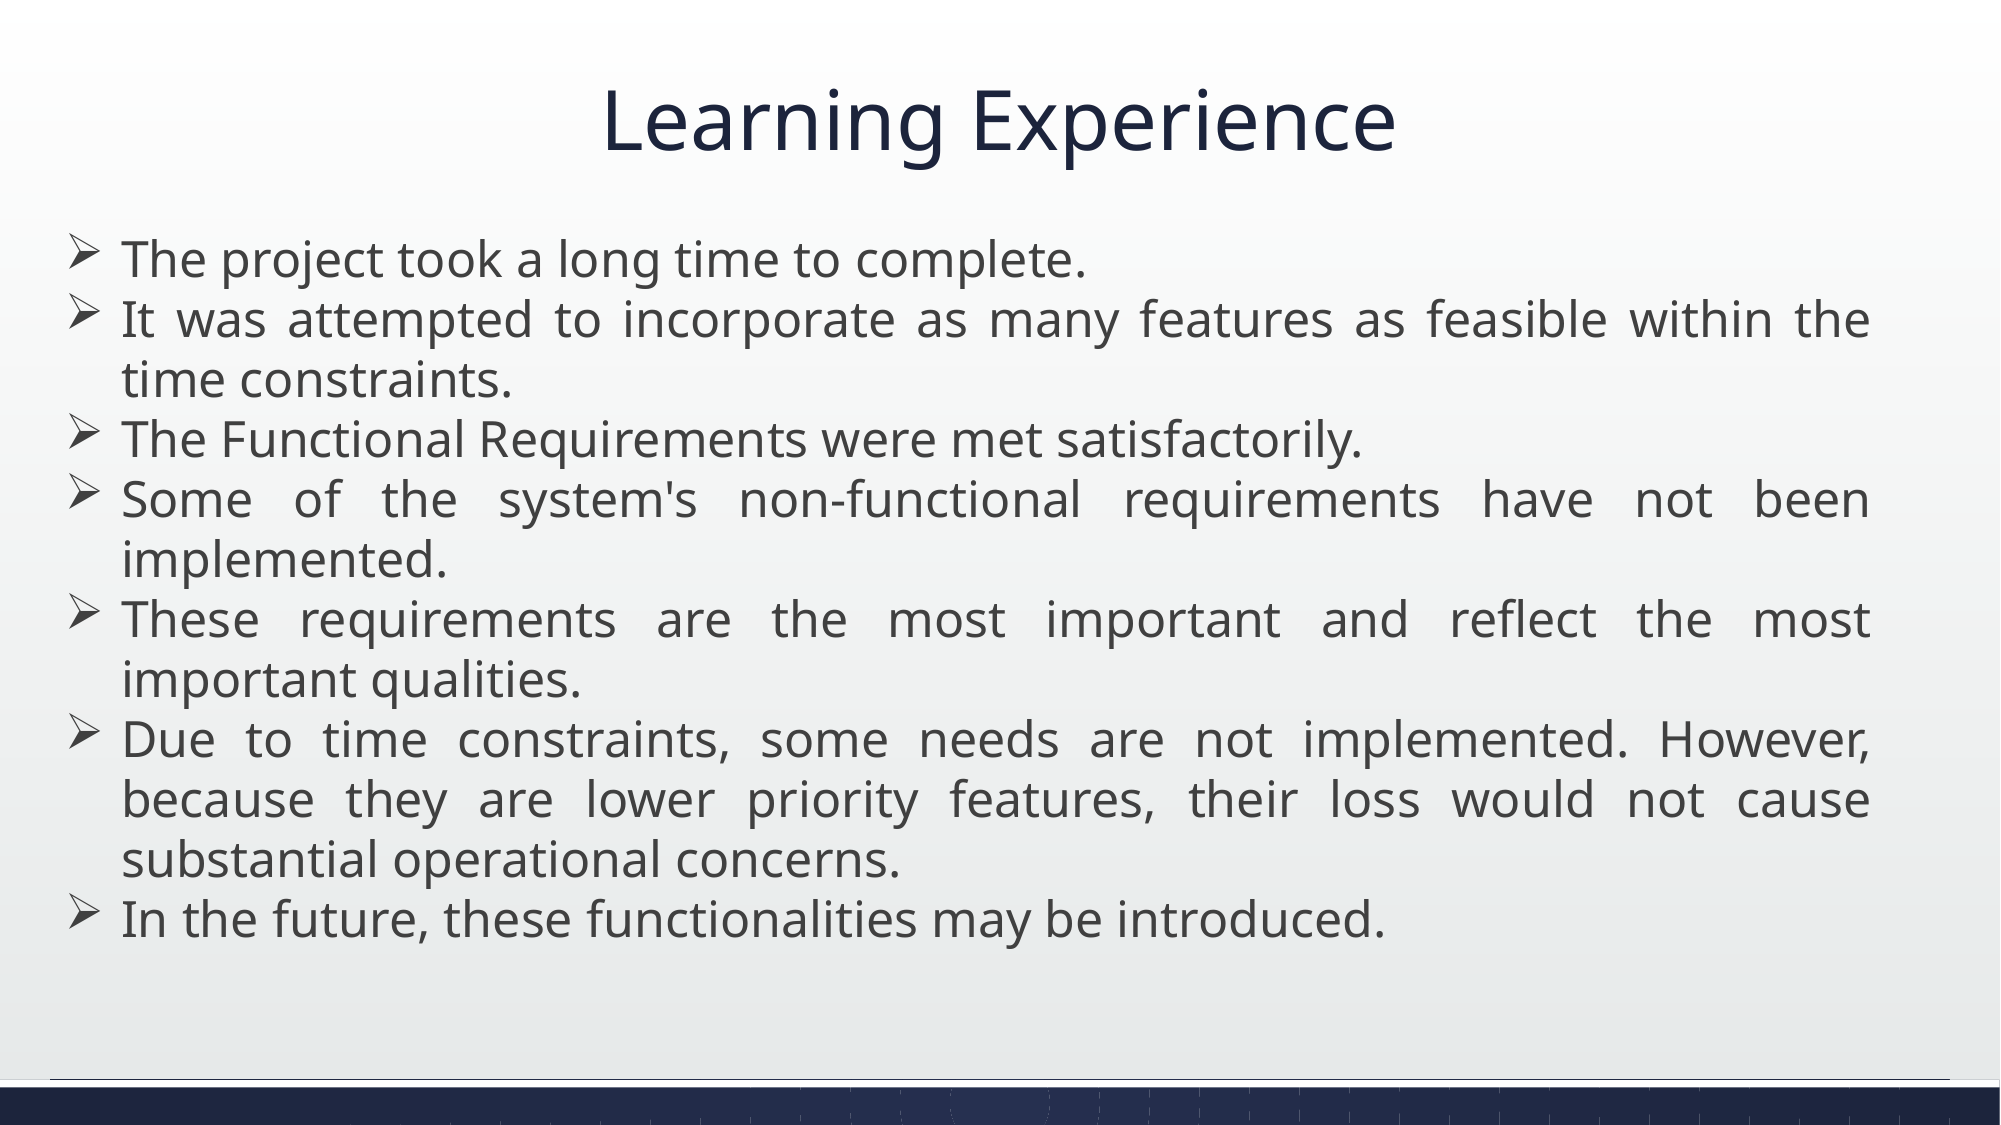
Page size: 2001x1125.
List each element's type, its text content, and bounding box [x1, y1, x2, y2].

title Learning Experience [219, 76, 1780, 175]
text_box The project took a long time to complete. It was attempted to incorporate as many features as feasible within the time constraints. The Functional Requirements were met satisfactorily. Some of the system's non-functional requirements have not been implemented. These requirements are the most important and reflect the most important qualities. Due to time constraints, some needs are not implemented. However, because they are lower priority features, their loss would not cause substantial operational concerns. In the future, these functionalities may be introduced. [50, 220, 1888, 955]
